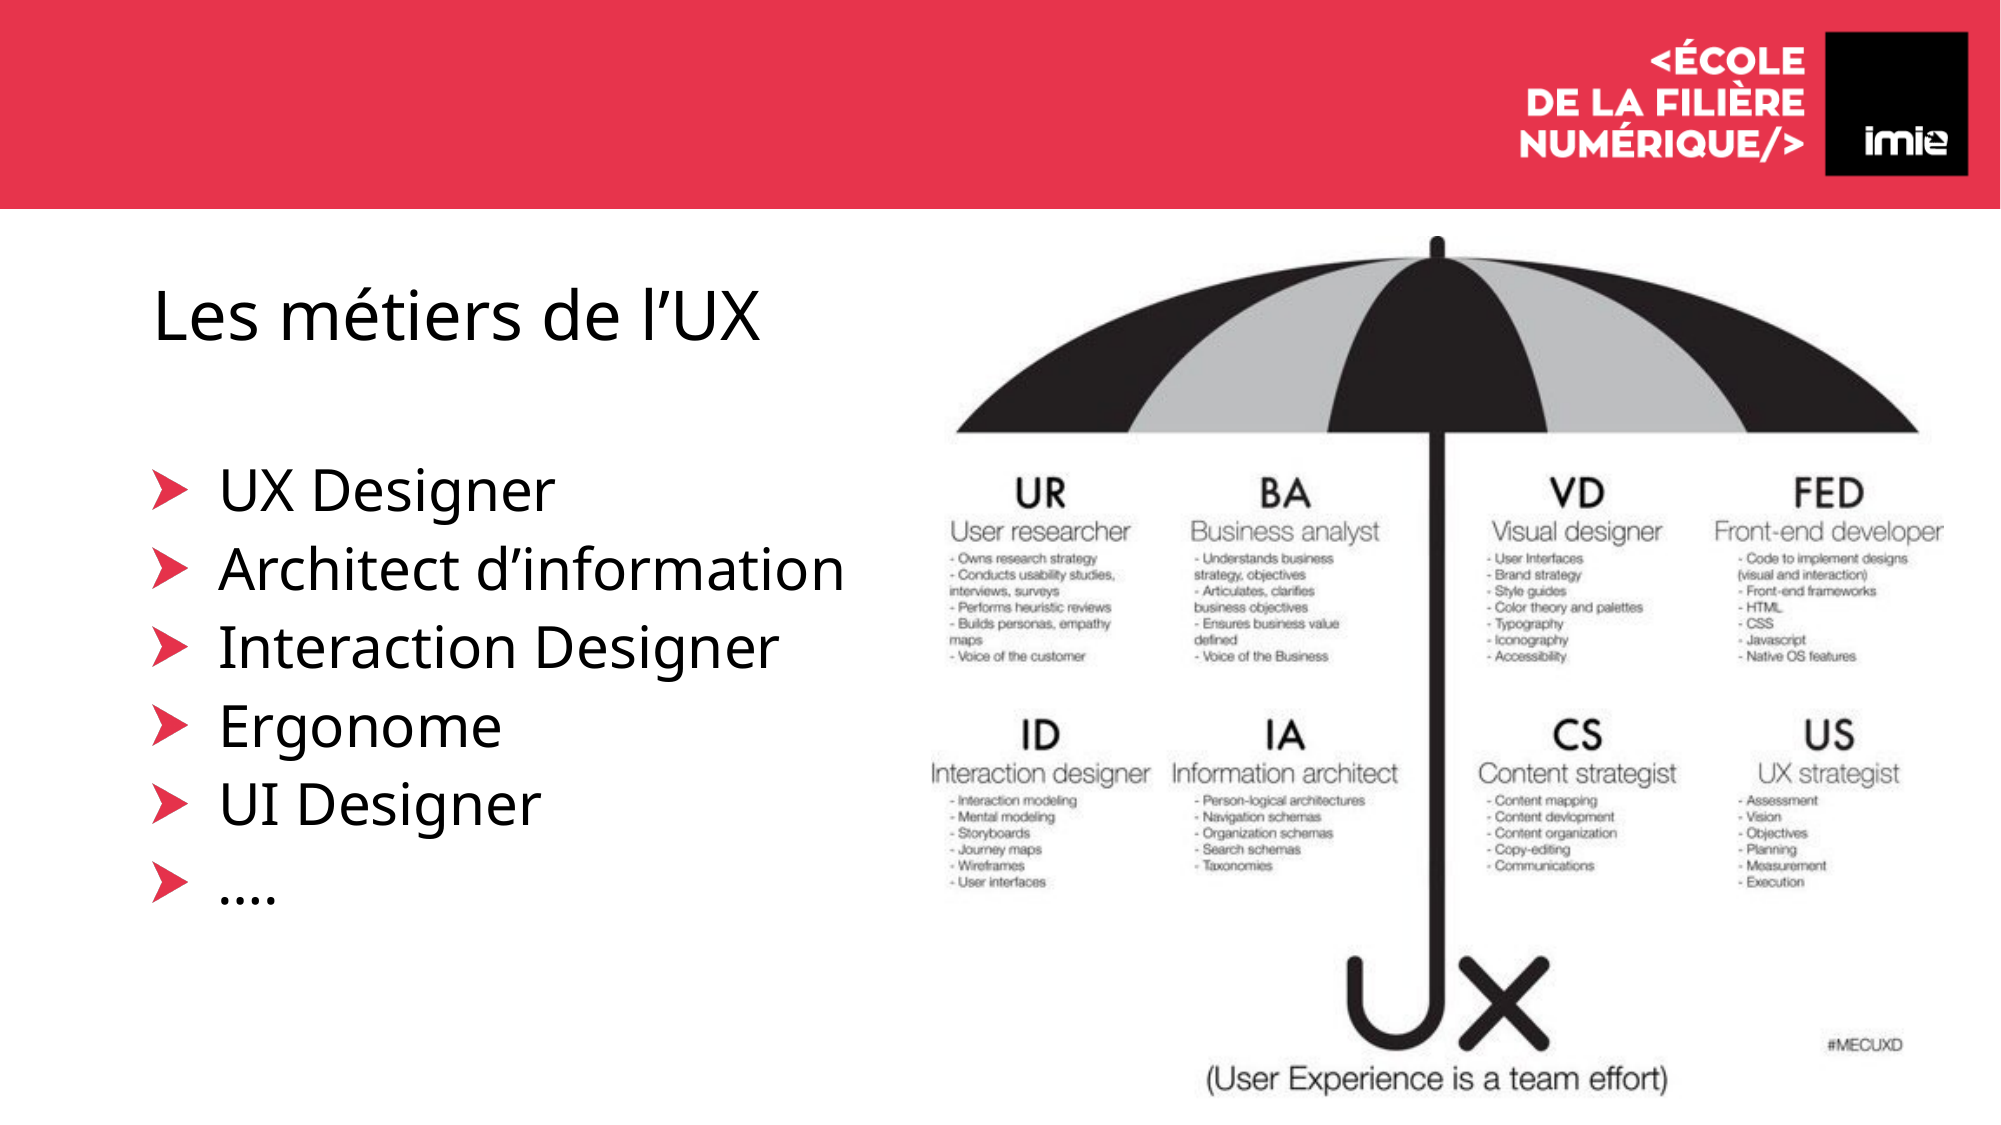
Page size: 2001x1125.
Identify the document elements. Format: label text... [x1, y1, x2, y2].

picture [0, 0, 2001, 209]
picture [152, 626, 188, 667]
picture [152, 783, 188, 824]
picture [152, 547, 188, 589]
list UX Designer Architect d’information Interaction Designer Ergonome UI Designer …. [137, 454, 931, 1014]
picture [152, 861, 188, 903]
title Les métiers de l’UX [137, 237, 931, 363]
picture [152, 469, 188, 510]
picture [931, 236, 1944, 1100]
picture [152, 704, 188, 746]
